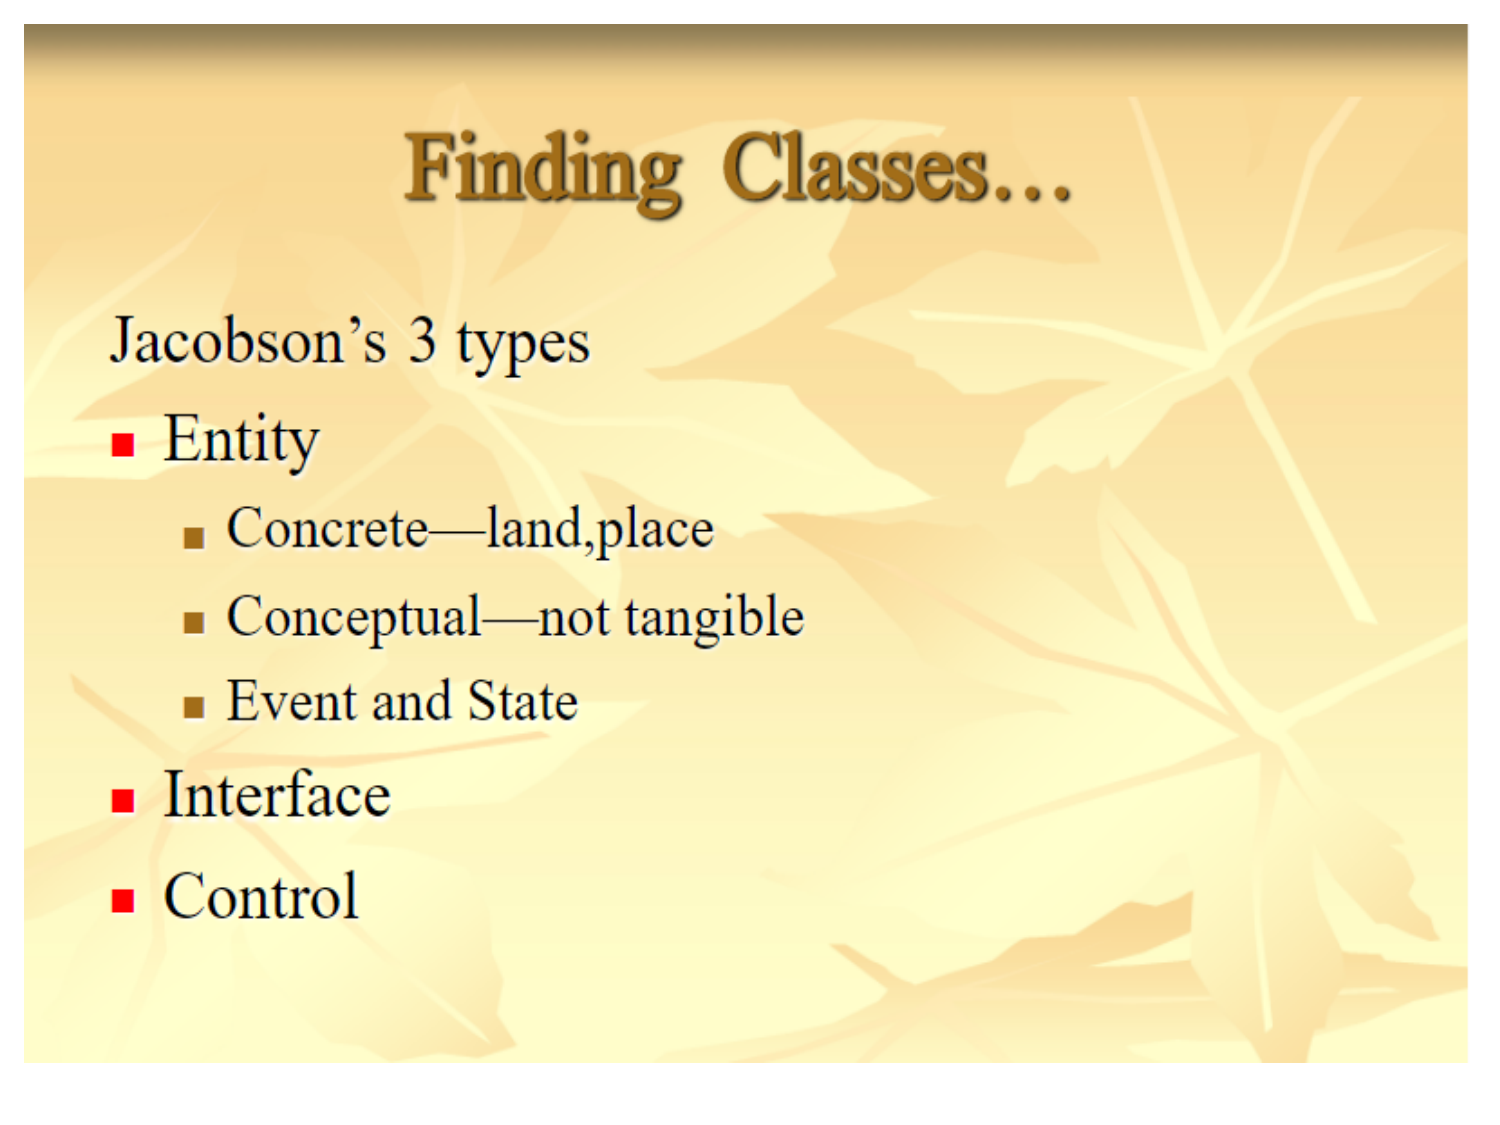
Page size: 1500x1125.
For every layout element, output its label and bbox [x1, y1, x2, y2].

picture [24, 24, 1470, 1063]
